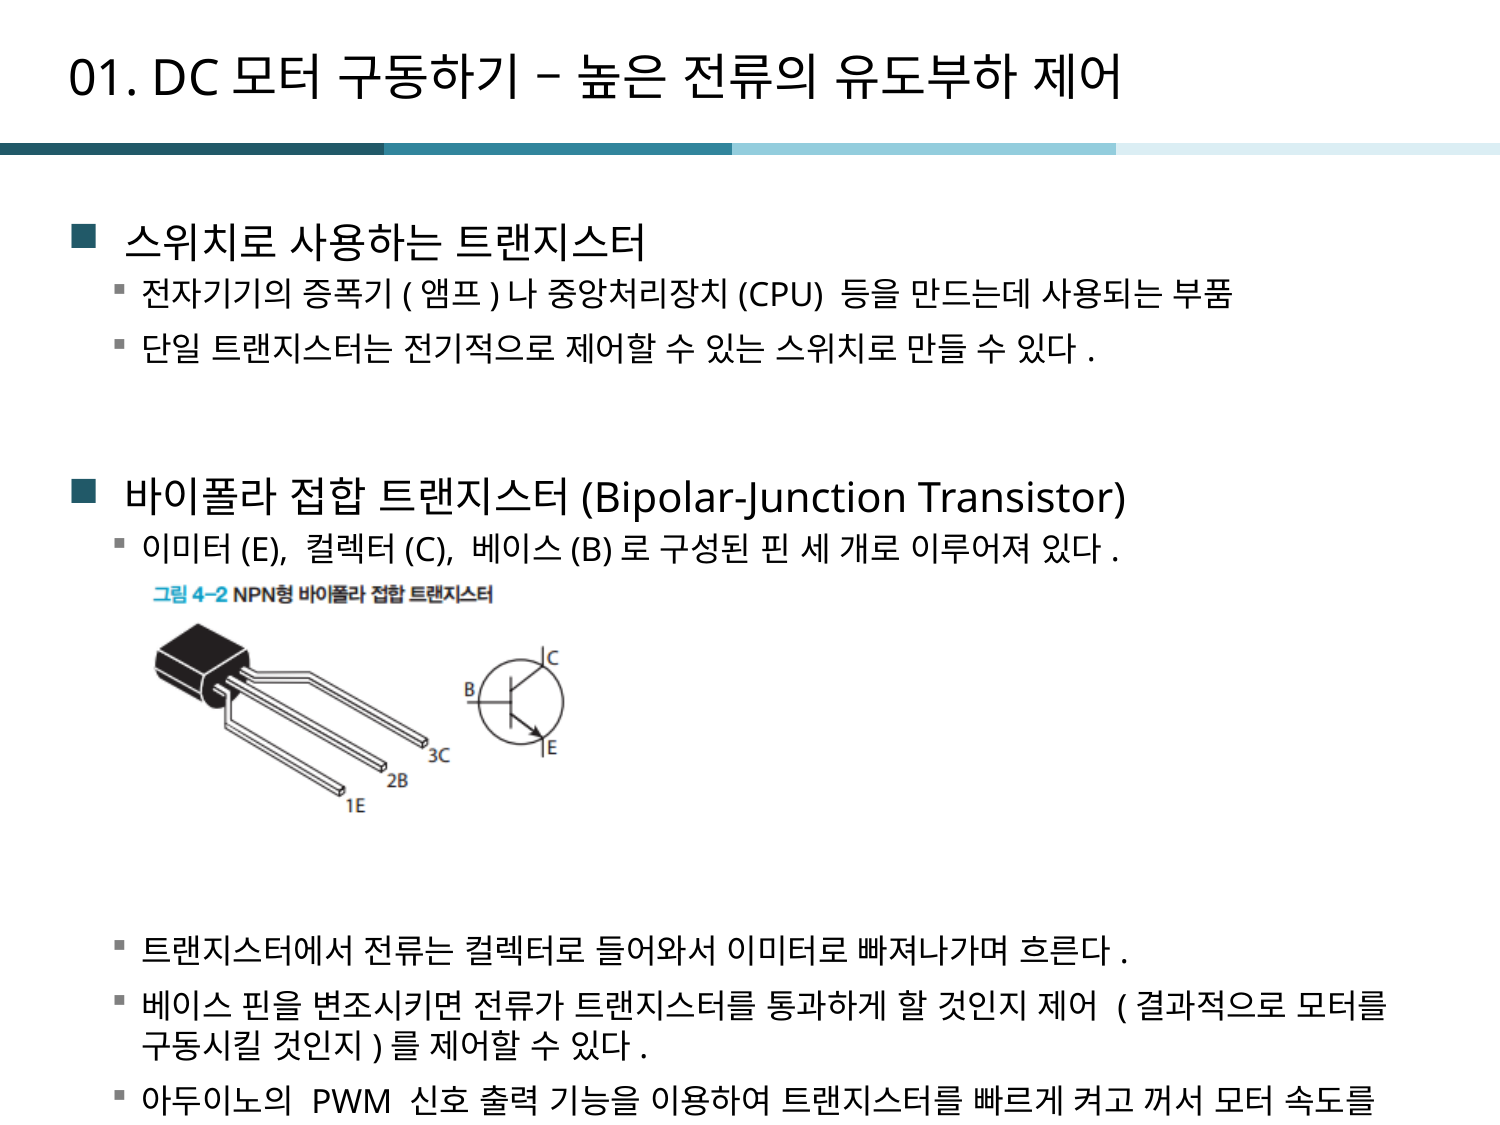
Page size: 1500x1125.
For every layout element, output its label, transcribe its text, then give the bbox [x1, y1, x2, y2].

list 스위치로 사용하는 트랜지스터 전자기기의 증폭기(앰프)나 중앙처리장치(CPU) 등을 만드는데 사용되는 부품 단일 트랜지스터는 전기적으로 제어할 수 있는 스위치로 만들 수 있다. 바이폴라 접합 트랜지스터(Bipolar-Junction Transistor) 이미터(E), 컬렉터(C), 베이스(B)로 구성된 핀 세 개로 이루어져 있다. 트랜지스터에서 전류는 컬렉터로 들어와서 이미터로 빠져나가며 흐른다. 베이스 핀을 변조시키면 전류가 트랜지스터를 통과하게 할 것인지 제어 (결과적으로 모터를 구동시킬 것인지)를 제어할 수 있다. 아두이노의 PWM 신호 출력 기능을 이용하여 트랜지스터를 빠르게 켜고 꺼서 모터 속도를 조절할 수 있다. [53, 184, 1447, 1071]
picture [135, 573, 588, 833]
title 01. DC모터 구동하기 – 높은 전류의 유도부하 제어 [53, 30, 1447, 121]
